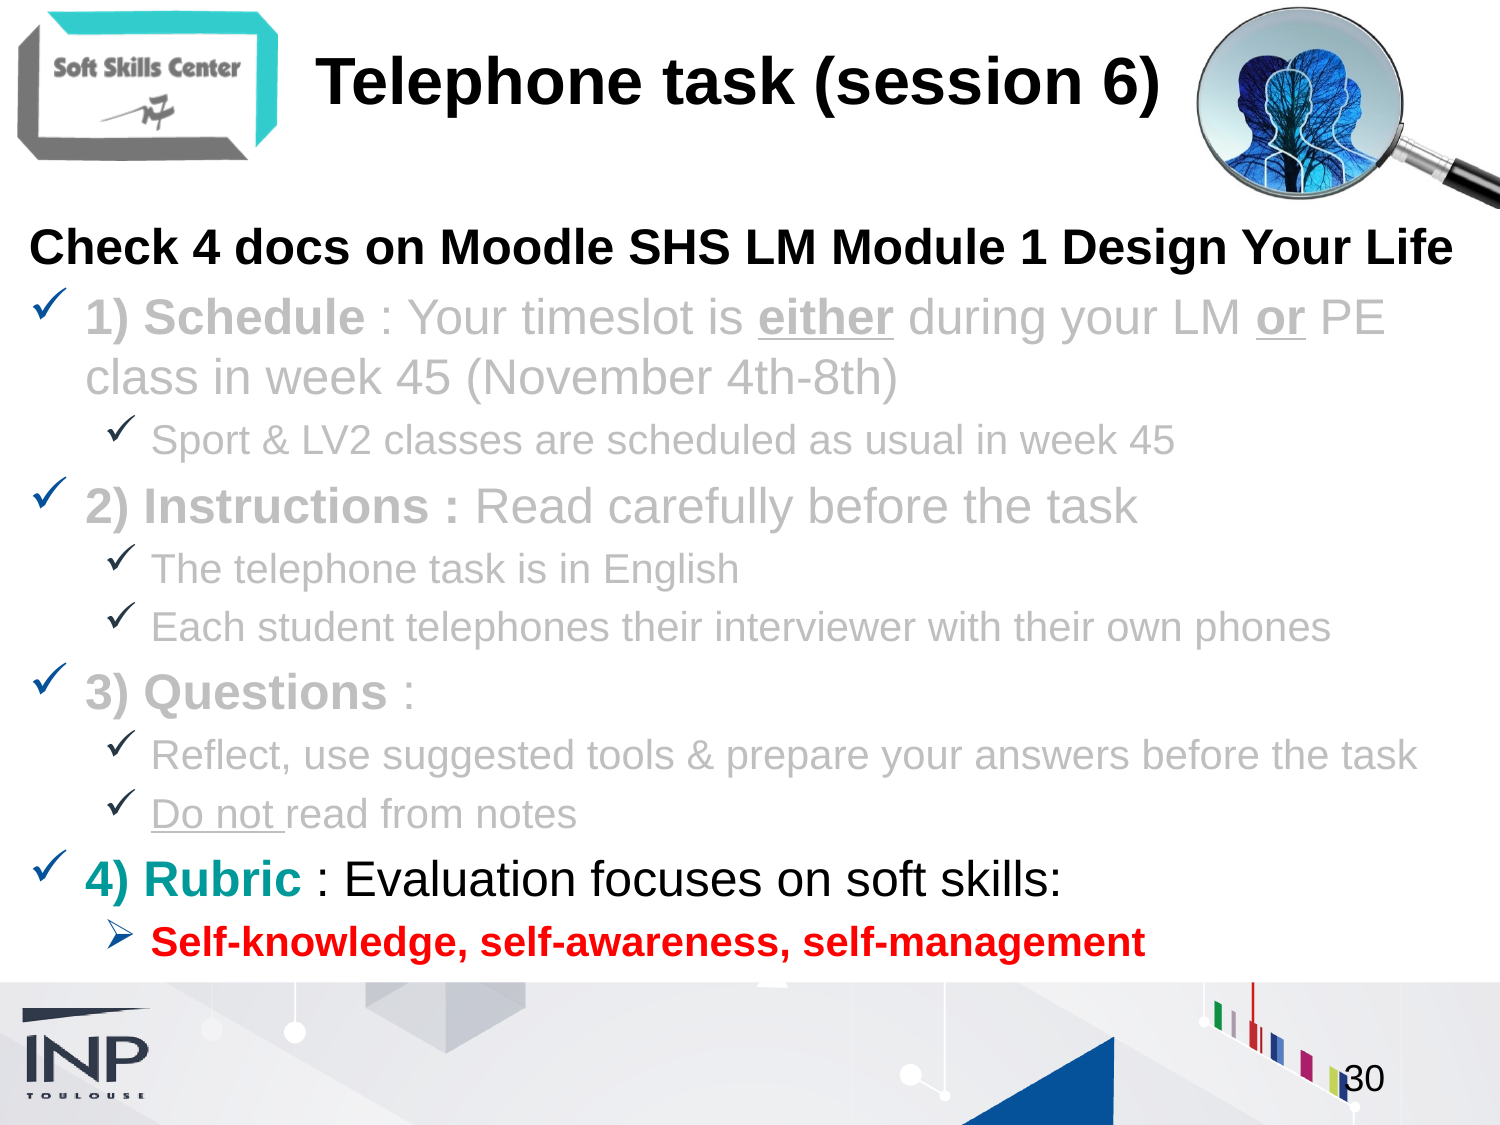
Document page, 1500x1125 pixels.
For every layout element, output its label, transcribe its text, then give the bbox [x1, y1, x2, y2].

list Check 4 docs on Moodle SHS LM Module 1 Design Your Life 1) Schedule : Your timeslot is either during your LM or PE class in week 45 (November 4th-8th) Sport & LV2 classes are scheduled as usual in week 45 2) Instructions : Read carefully before the task The telephone task is in English Each student telephones their interviewer with their own phones 3) Questions : Reflect, use suggested tools & prepare your answers before the task Do not read from notes 4) Rubric : Evaluation focuses on soft skills: Self-knowledge, self-awareness, self-management [14, 207, 1500, 1011]
picture [0, 0, 1500, 1125]
text_box Telephone task (session 6) [301, 30, 1181, 126]
slide_number 30 [1328, 1046, 1490, 1107]
